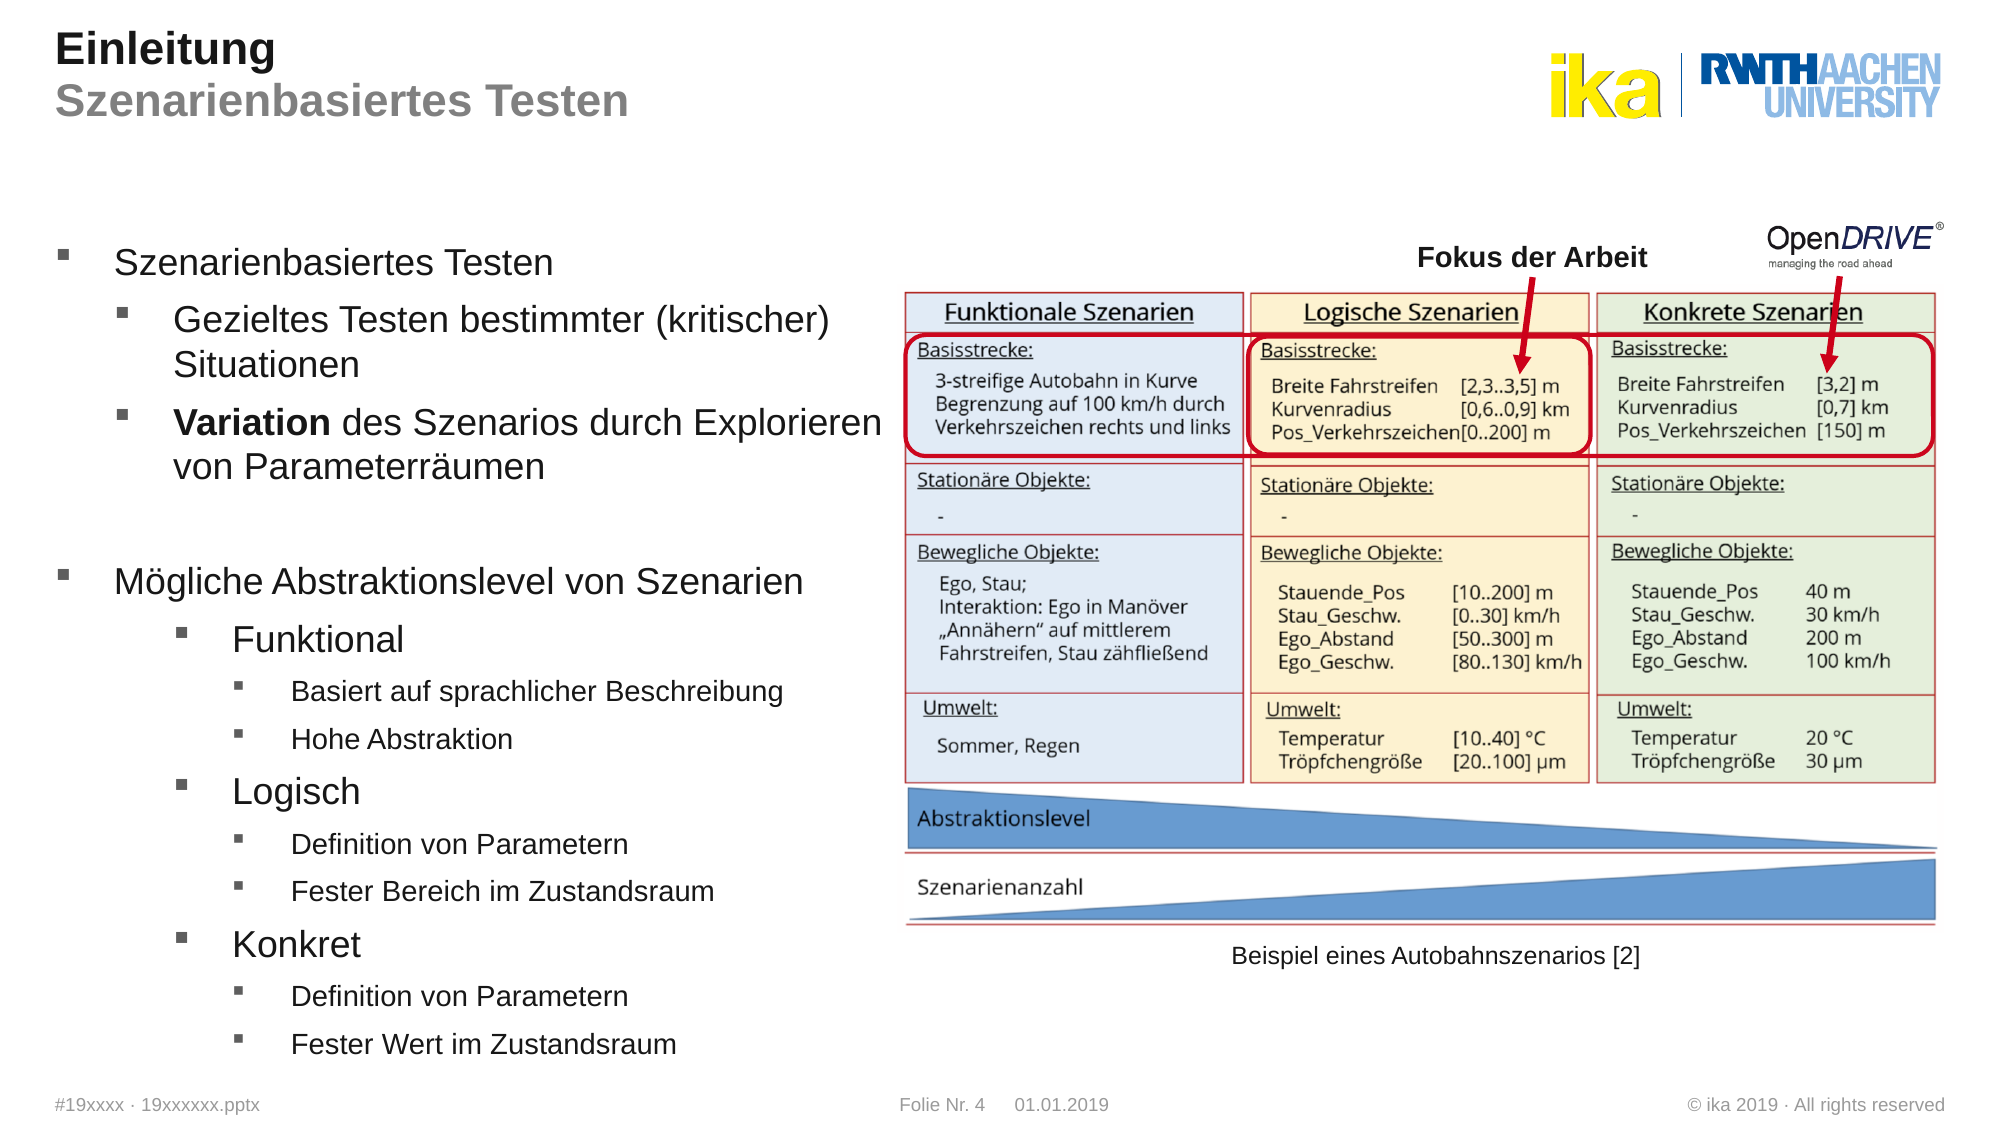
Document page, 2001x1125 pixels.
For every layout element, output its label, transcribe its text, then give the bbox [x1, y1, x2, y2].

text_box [1519, 276, 1533, 375]
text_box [1826, 282, 1841, 374]
text_box Beispiel eines Autobahnszenarios [2] [1216, 941, 1657, 978]
title Einleitung Szenarienbasiertes Testen [54, 31, 1496, 126]
list Szenarienbasiertes Testen Gezieltes Testen bestimmter (kritischer) Situationen Variation des Szenarios durch Explorieren von Parameterräumen Mögliche Abstraktionslevel von Szenarien Funktional Basiert auf sprachlicher Beschreibung Hohe Abstraktion Logisch Definition von Parametern Fester Bereich im Zustandsraum Konkret Definition von Parametern Fester Wert im Zustandsraum [54, 237, 920, 1082]
picture [1766, 211, 1945, 275]
picture [897, 284, 1945, 933]
text_box Fokus der Arbeit [1402, 231, 1663, 281]
